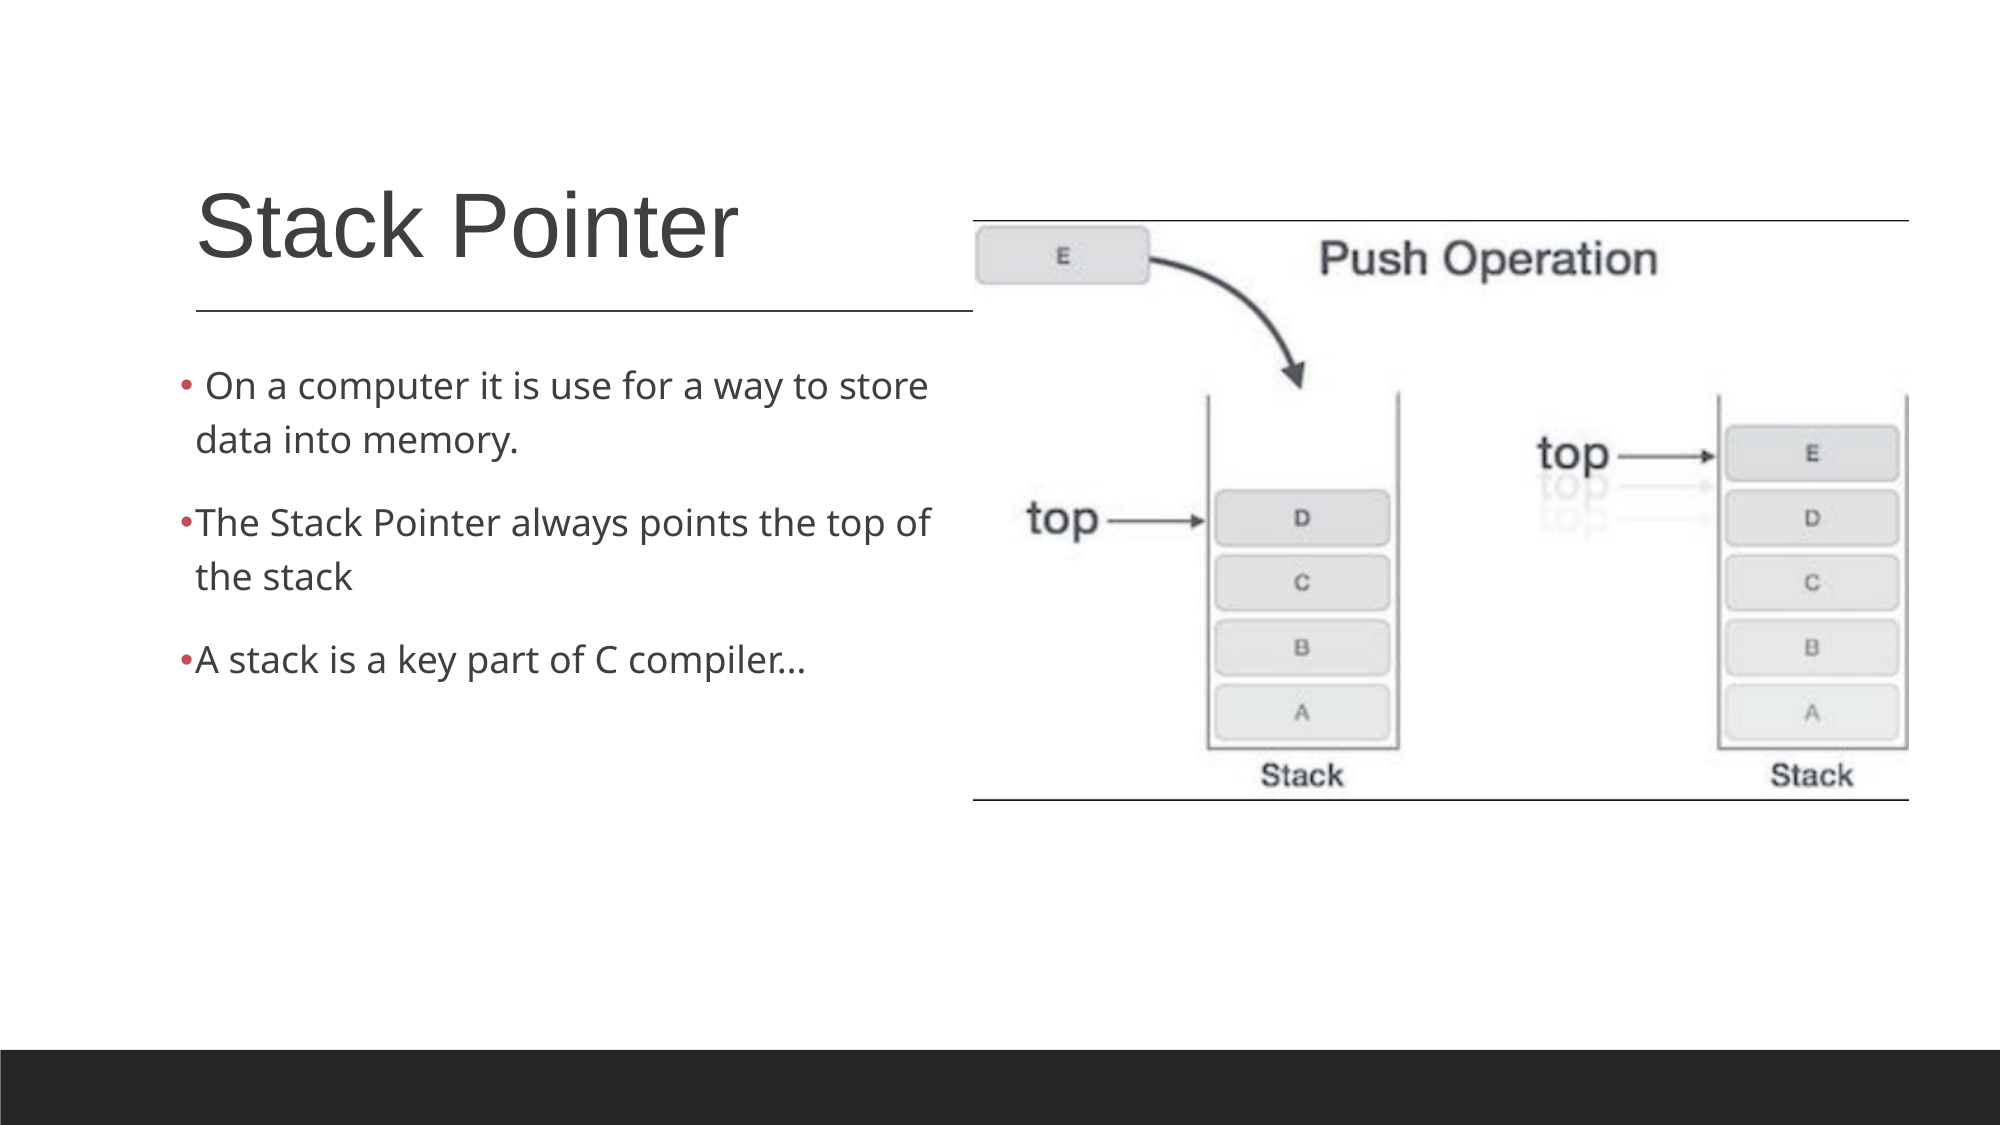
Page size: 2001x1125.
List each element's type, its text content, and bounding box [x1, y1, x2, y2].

title Stack Pointer [180, 47, 1830, 285]
picture [973, 220, 1909, 801]
list On a computer it is use for a way to store data into memory. The Stack Pointer always points the top of the stack A stack is a key part of C compiler… [180, 345, 943, 963]
